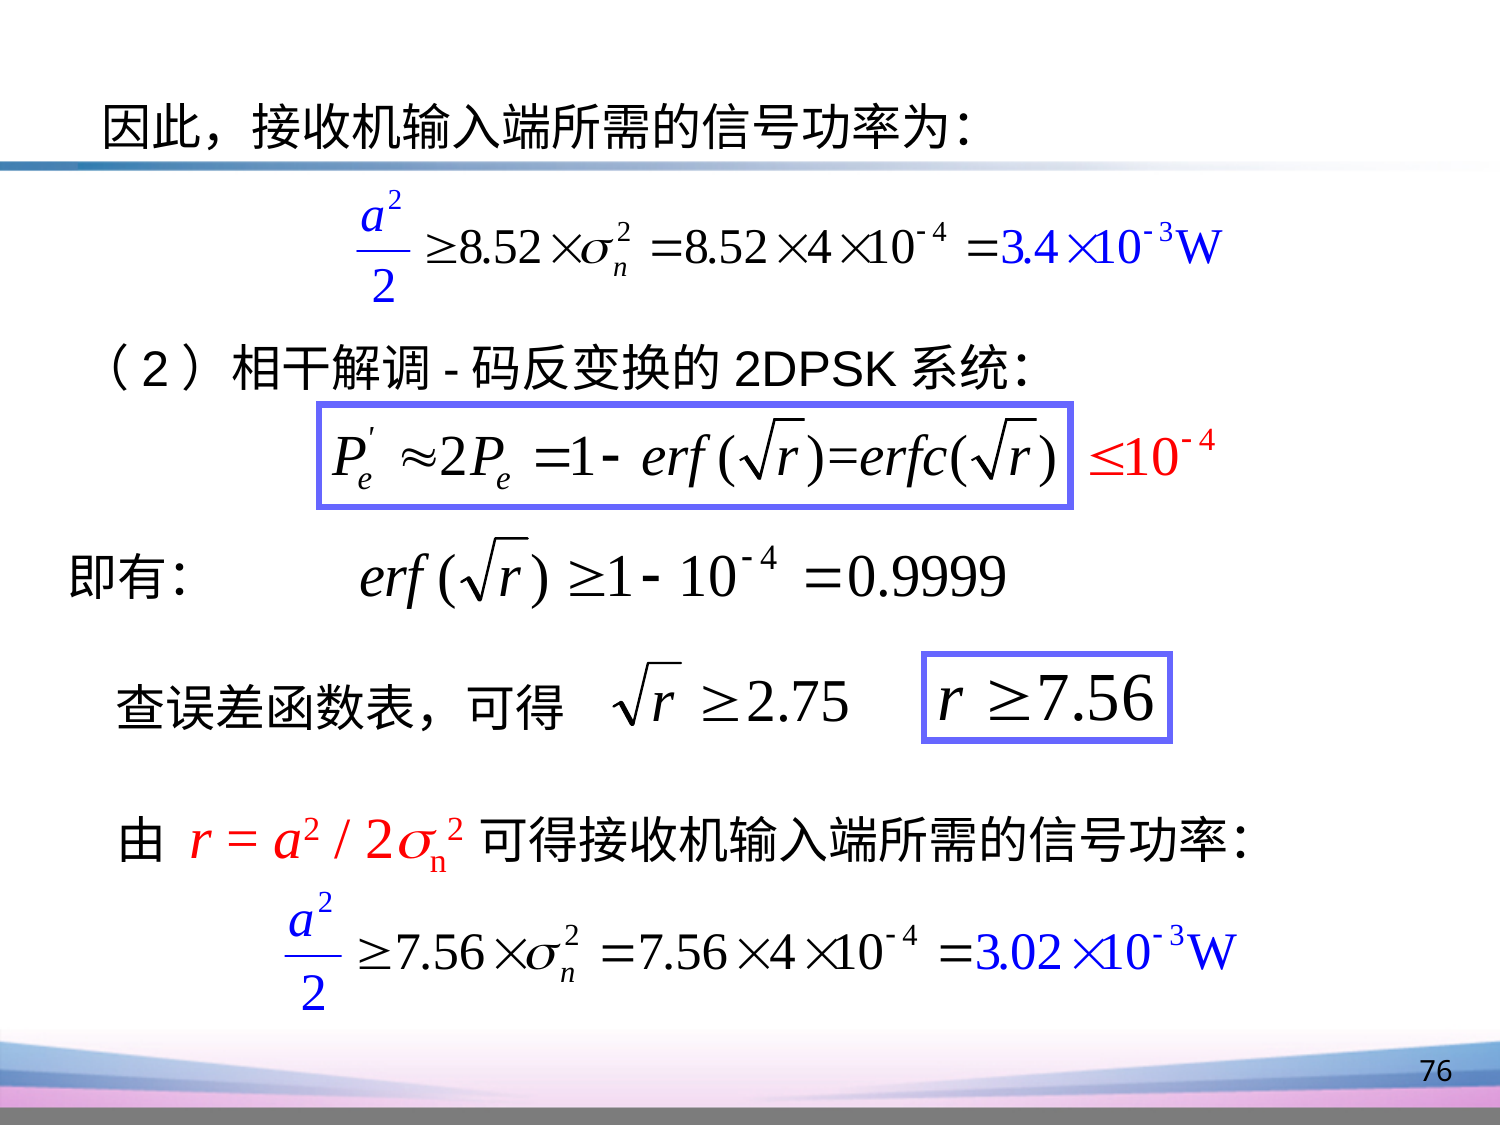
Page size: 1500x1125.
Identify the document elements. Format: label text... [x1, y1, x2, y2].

picture [0, 542, 1500, 1125]
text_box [348, 175, 1234, 314]
slide_number 76 [1154, 1023, 1468, 1100]
picture [0, 0, 1500, 541]
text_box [926, 656, 1168, 738]
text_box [321, 407, 1068, 505]
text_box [276, 876, 1246, 1023]
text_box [350, 525, 1017, 623]
text_box 即有： [53, 526, 346, 613]
text_box （2）相干解调-码反变换的2DPSK系统： [64, 329, 1243, 404]
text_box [602, 649, 861, 737]
text_box 由 r = a2 / 2n2可得接收机输入端所需的信号功率： [101, 776, 1363, 888]
text_box 查误差函数表，可得 [100, 657, 599, 744]
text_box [1076, 414, 1225, 490]
text_box 因此，接收机输入端所需的信号功率为： [86, 88, 1028, 164]
